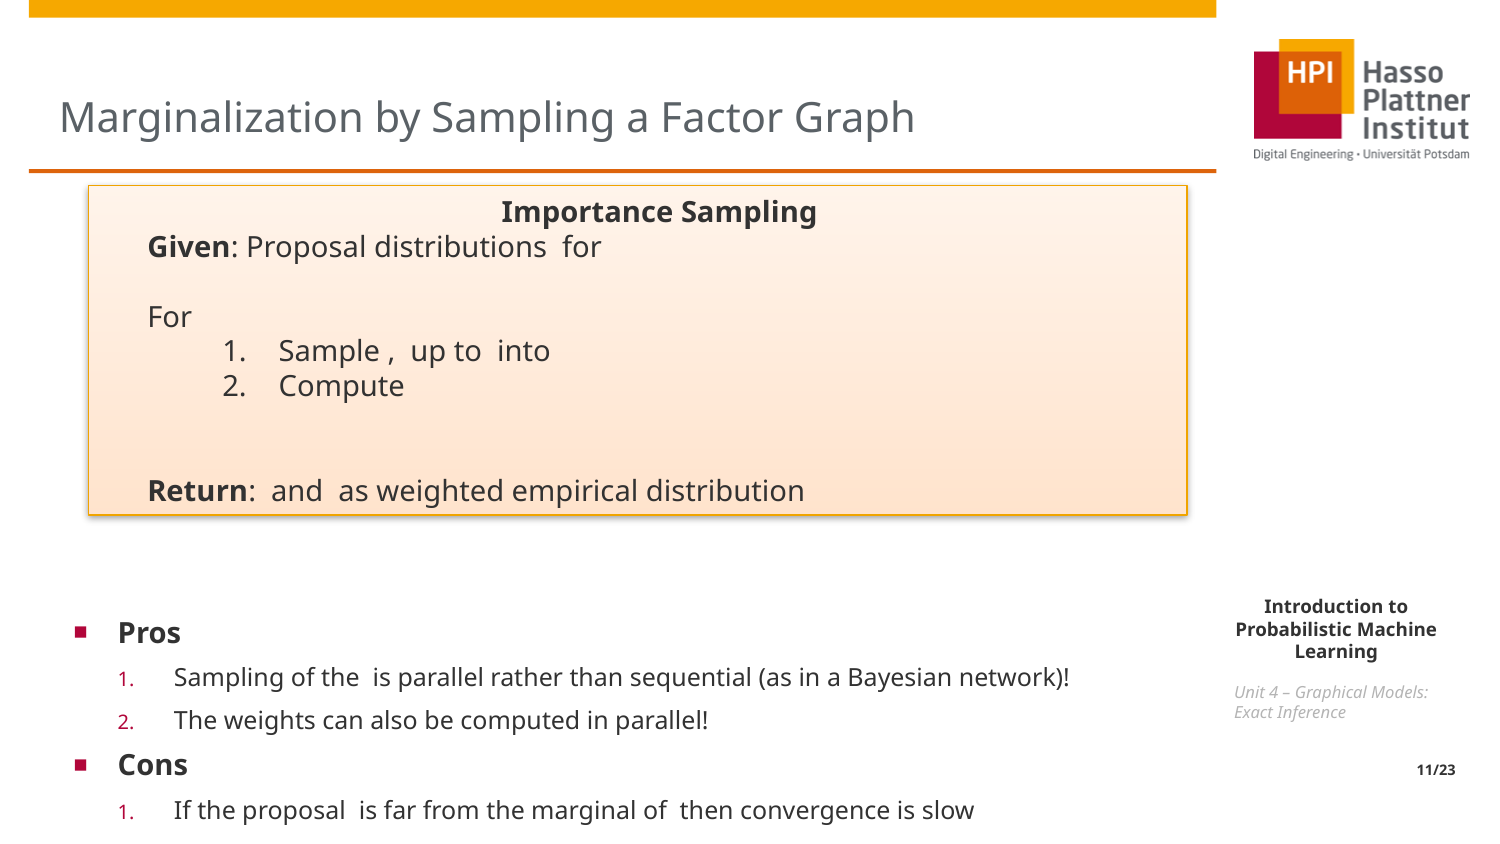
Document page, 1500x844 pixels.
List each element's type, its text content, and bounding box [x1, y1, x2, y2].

title Marginalization by Sampling a Factor Graph [58, 17, 1187, 170]
picture [1254, 39, 1470, 161]
